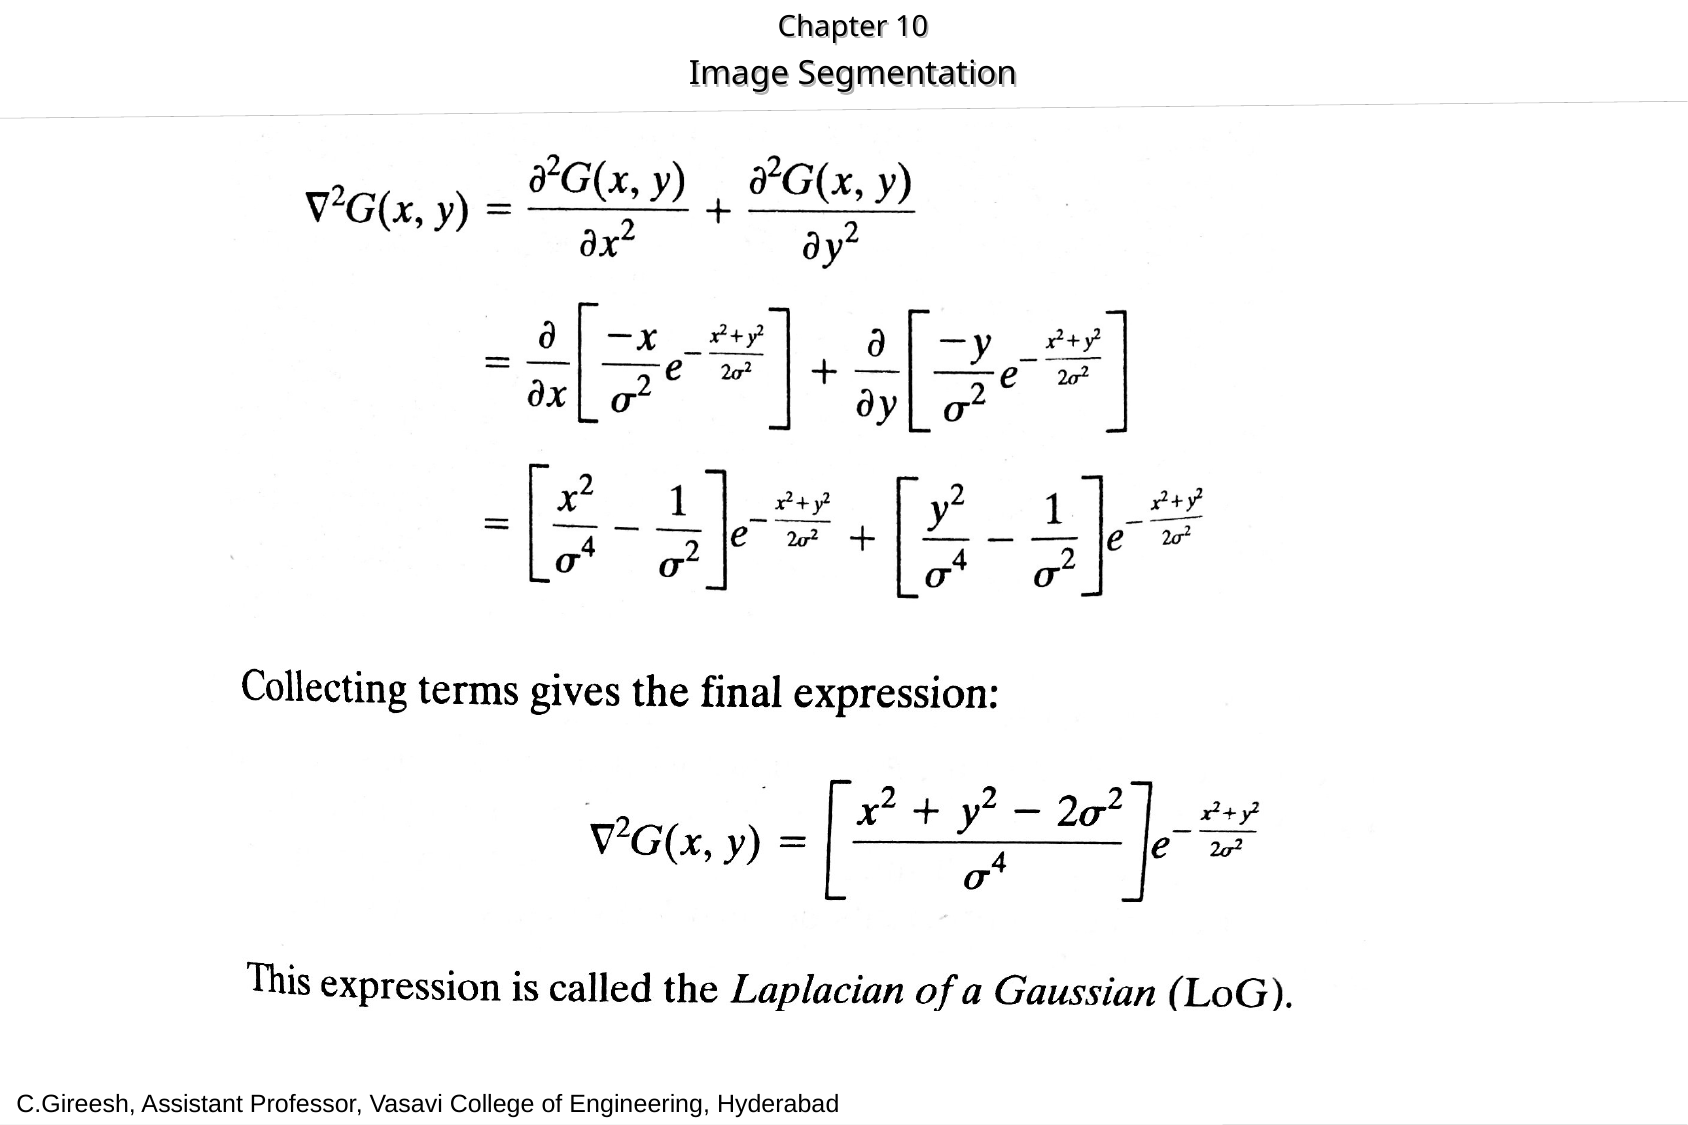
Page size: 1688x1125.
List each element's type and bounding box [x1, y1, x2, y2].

picture [182, 651, 1382, 1011]
picture [224, 122, 1283, 622]
